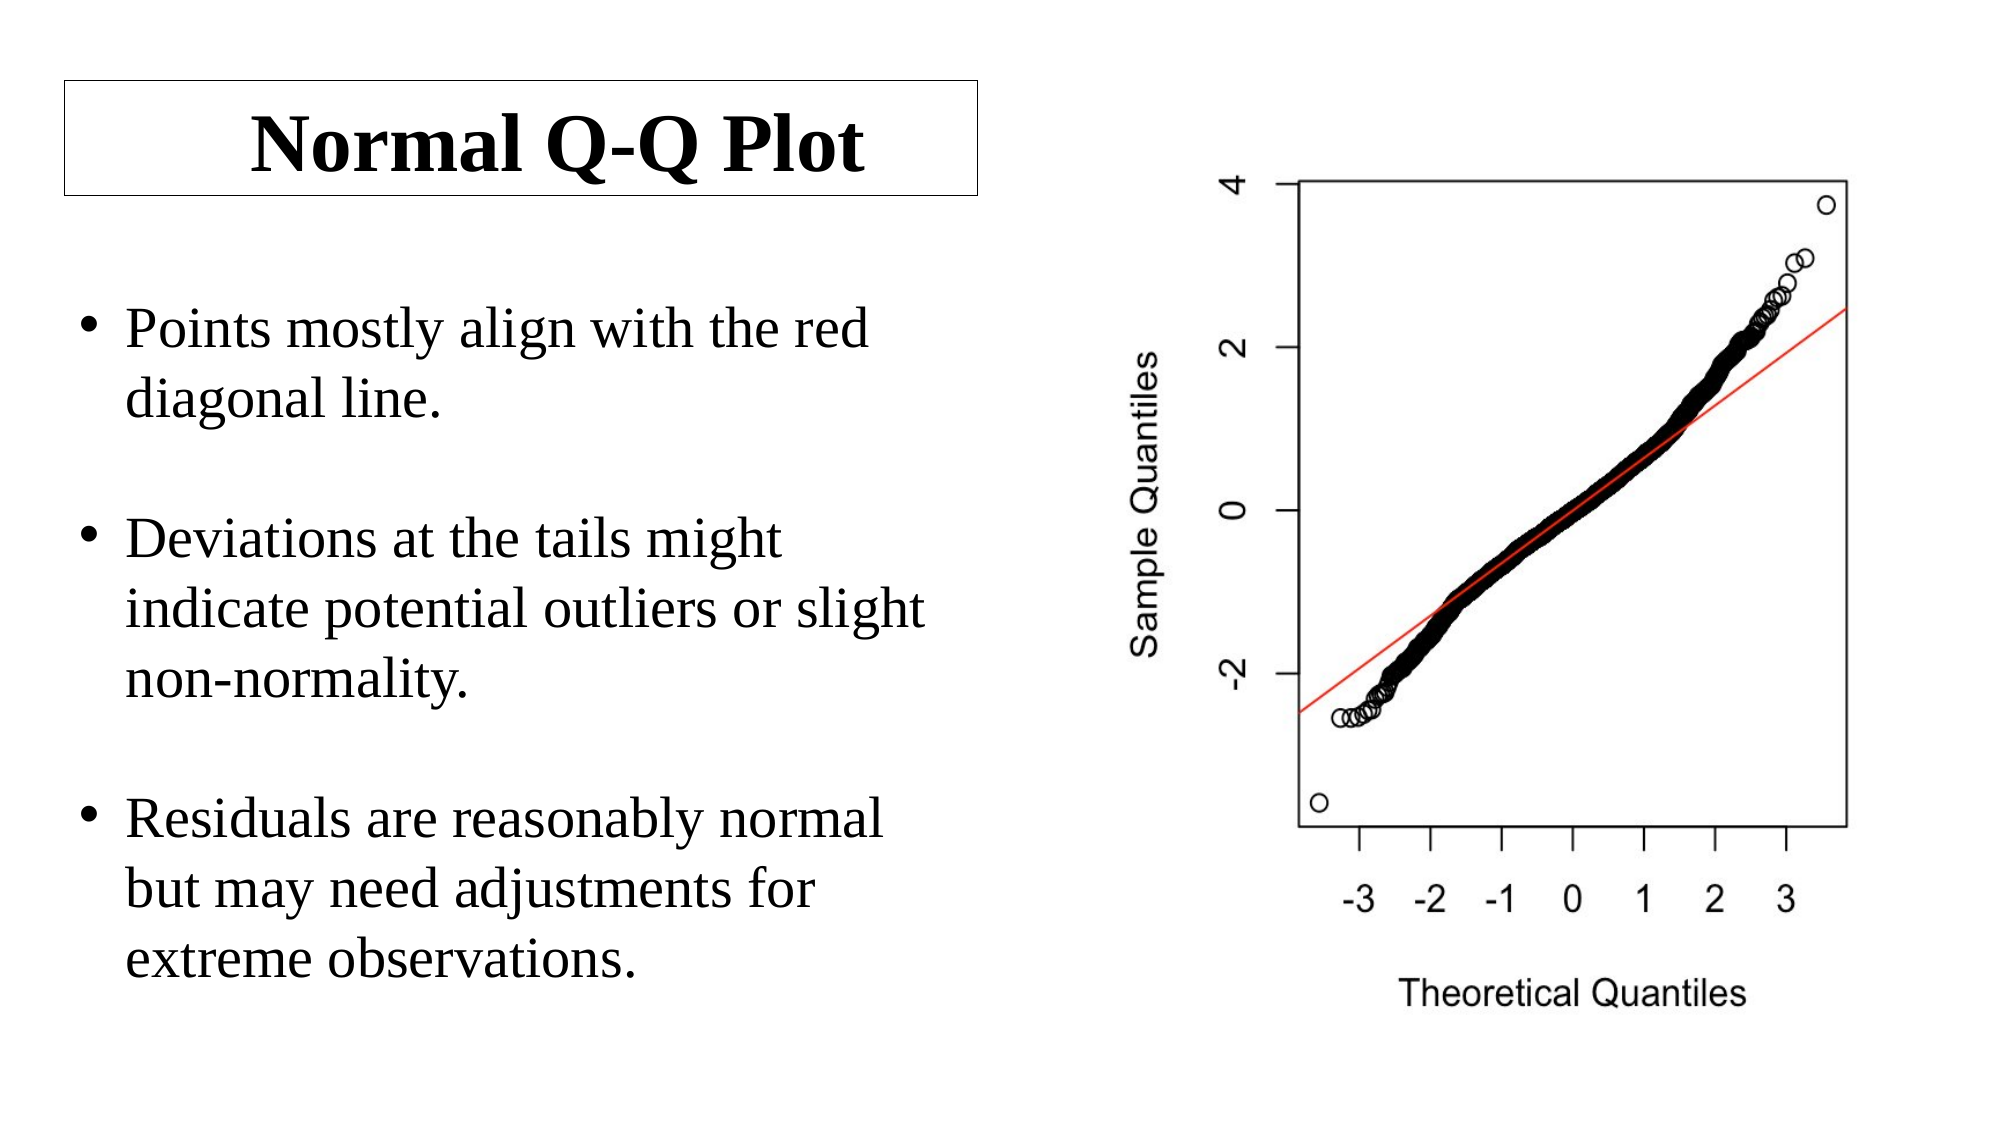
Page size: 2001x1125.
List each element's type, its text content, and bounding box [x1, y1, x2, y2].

picture [1117, 128, 1941, 1035]
text_box Normal Q-Q Plot [64, 80, 978, 196]
text_box Points mostly align with the red diagonal line. Deviations at the tails might indicate potential outliers or slight non-normality. Residuals are reasonably normal but may need adjustments for extreme observations. [63, 281, 979, 1042]
